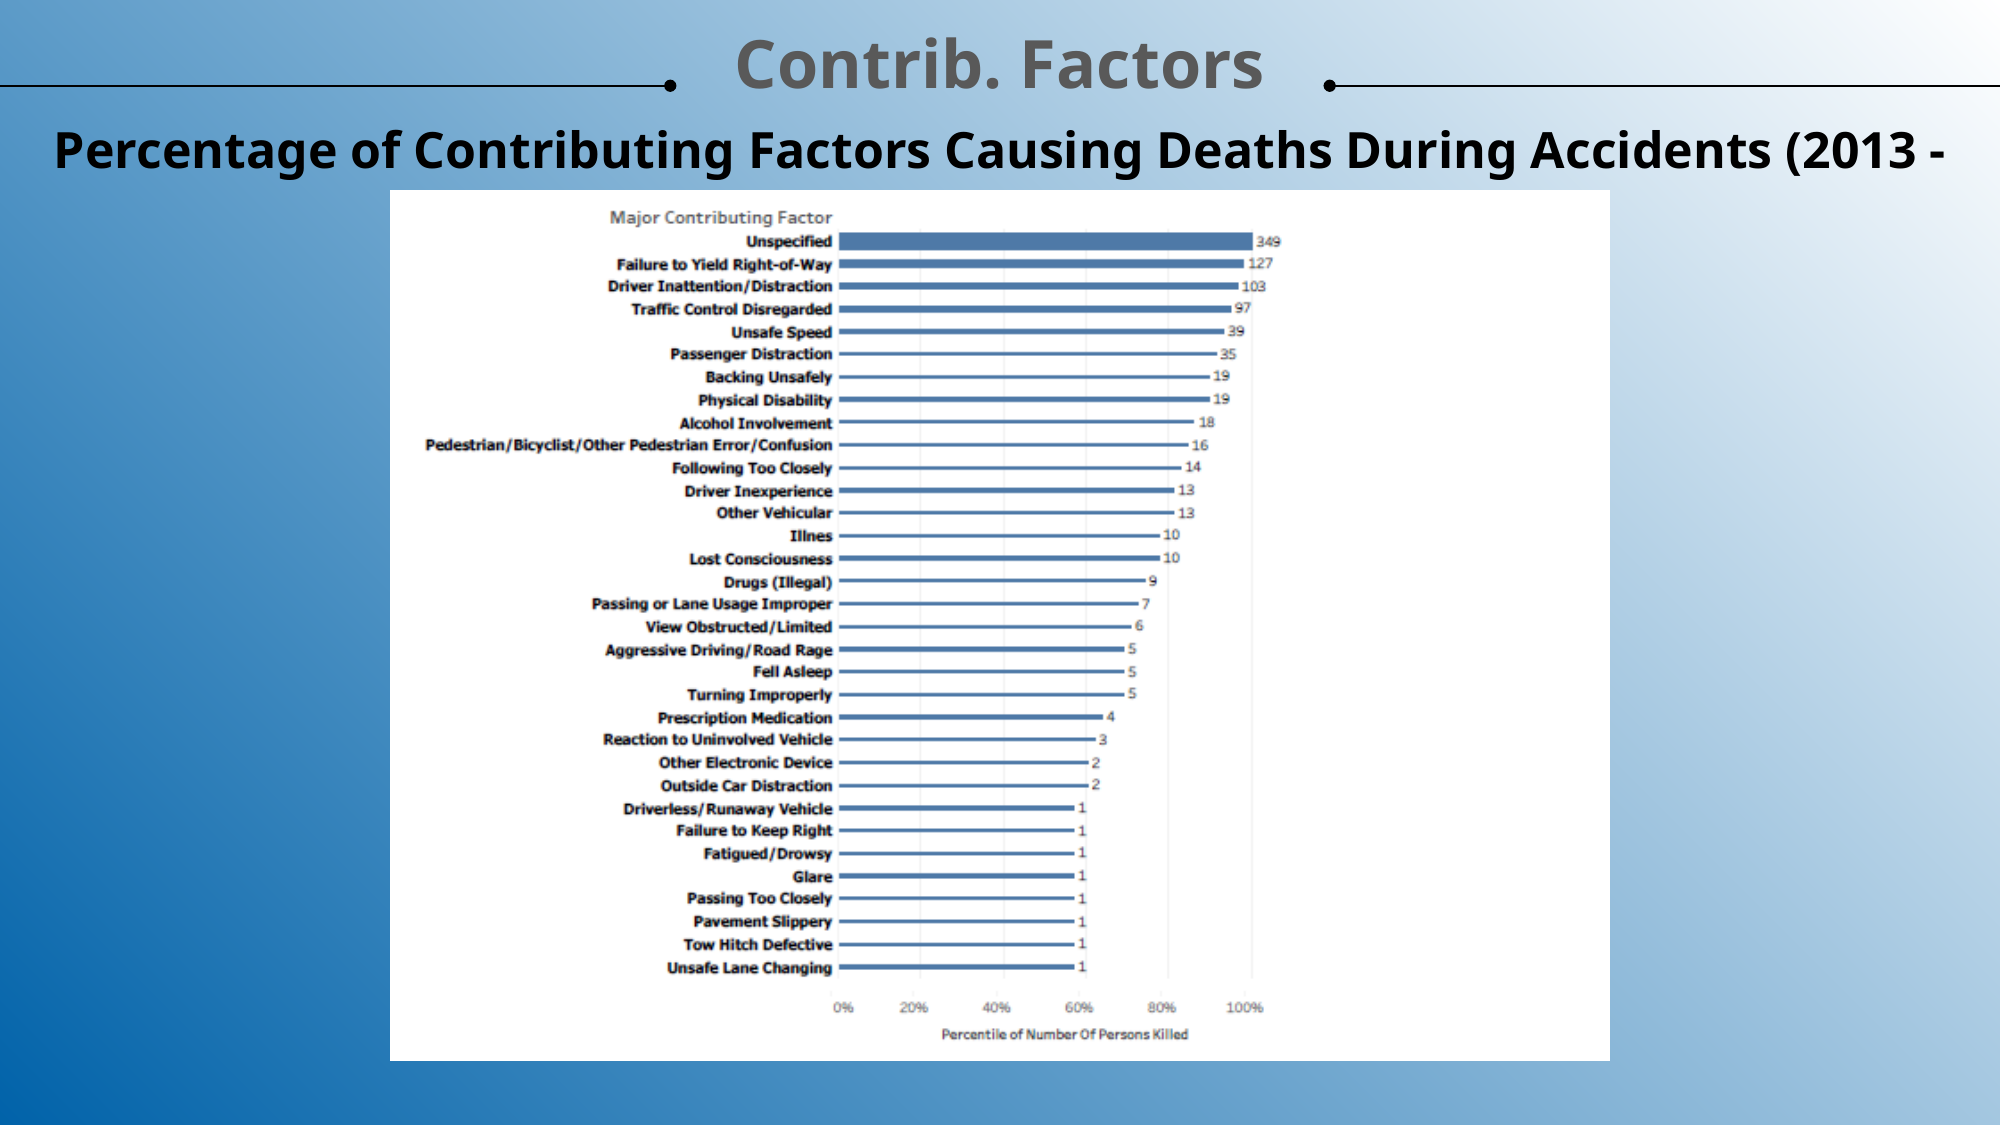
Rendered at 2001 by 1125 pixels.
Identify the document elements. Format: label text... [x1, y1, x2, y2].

text_box Percentage of Contributing Factors Causing Deaths During Accidents (2013 - 2018) [0, 110, 2000, 316]
picture [390, 190, 1610, 1062]
text_box Contrib. Factors [37, 31, 1963, 110]
